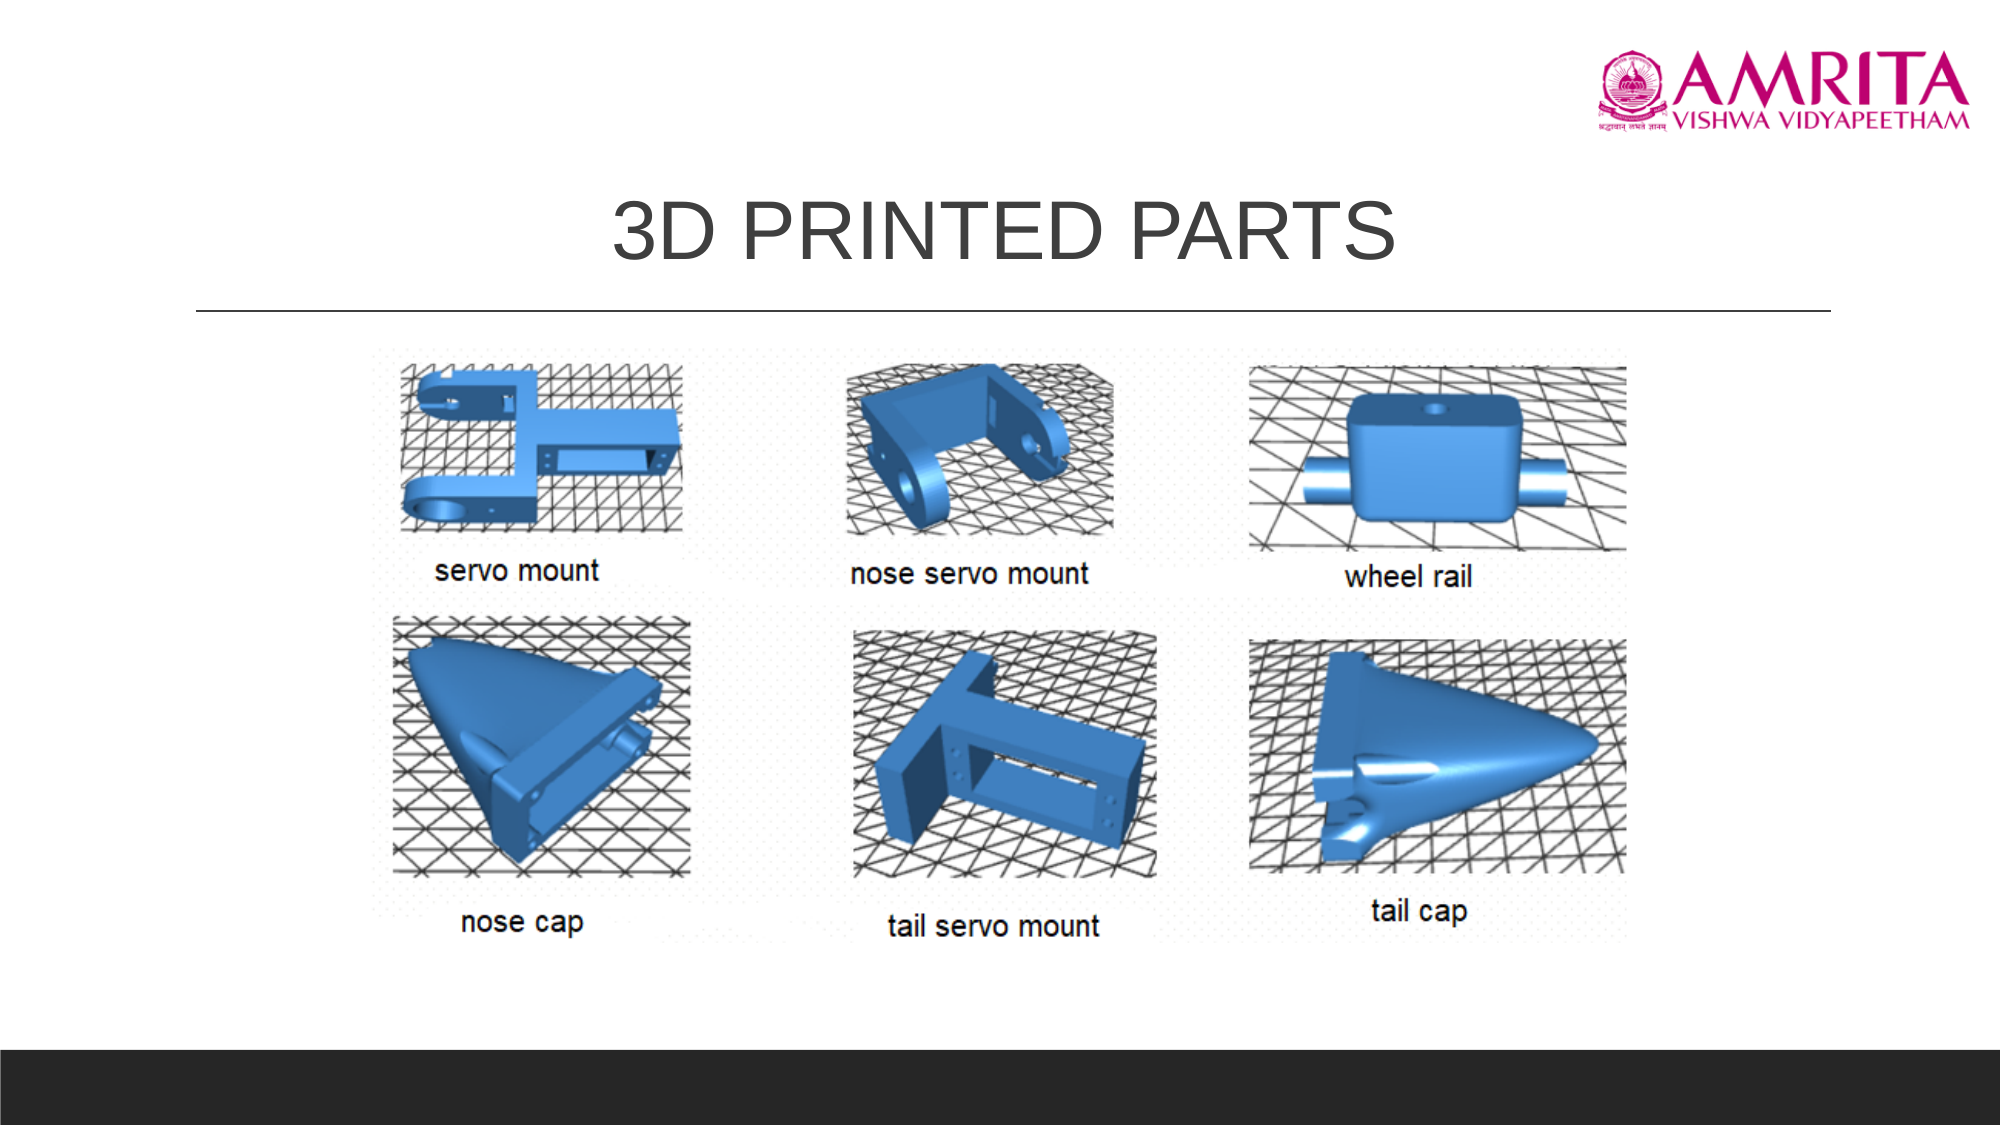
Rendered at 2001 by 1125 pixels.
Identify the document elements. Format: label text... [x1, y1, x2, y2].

title 3D PRINTED PARTS [180, 47, 1830, 285]
picture [364, 344, 1636, 944]
picture [1594, 20, 1974, 163]
